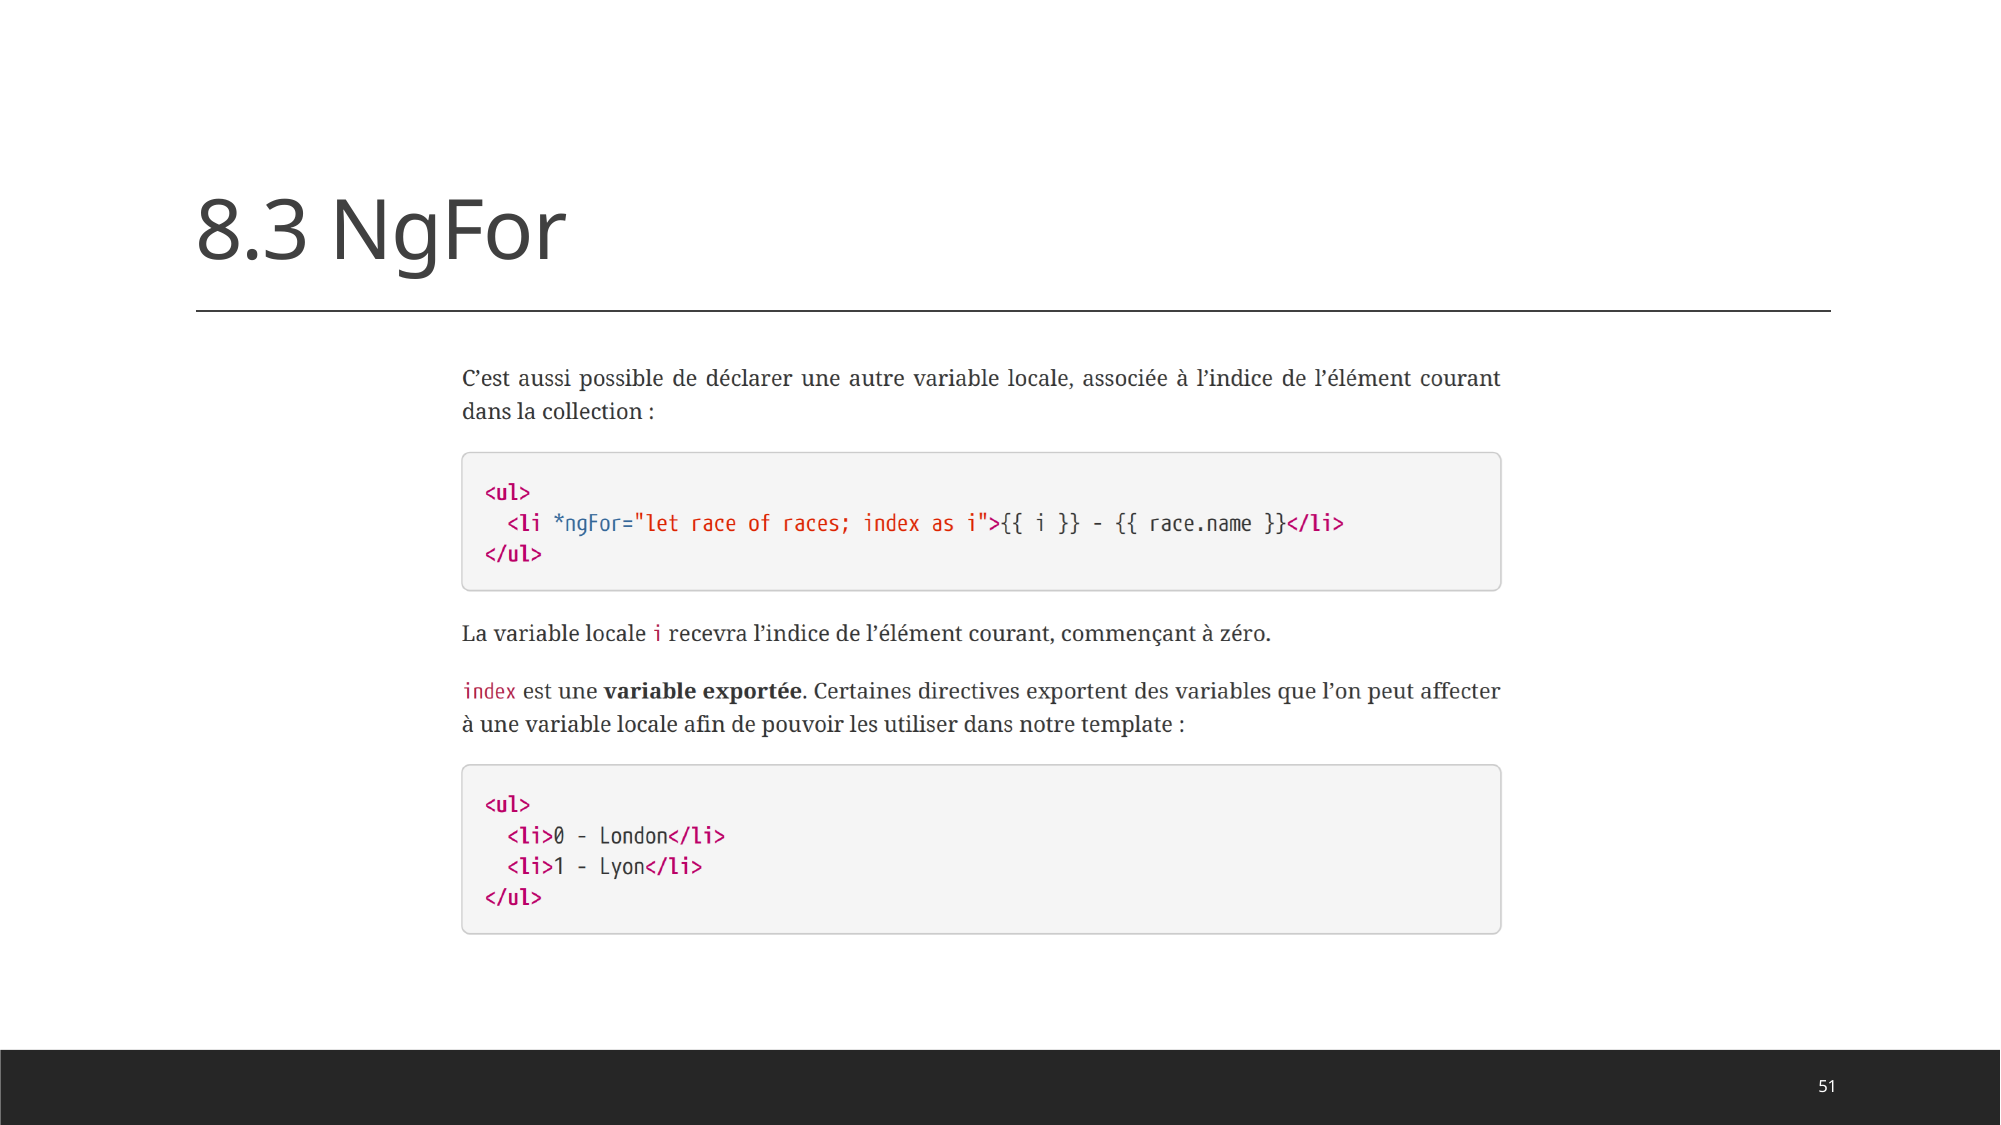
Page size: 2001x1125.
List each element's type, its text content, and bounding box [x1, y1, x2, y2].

title 8.3 NgFor [180, 47, 1830, 285]
picture [440, 358, 1560, 961]
slide_number 51 [1803, 1057, 1932, 1118]
